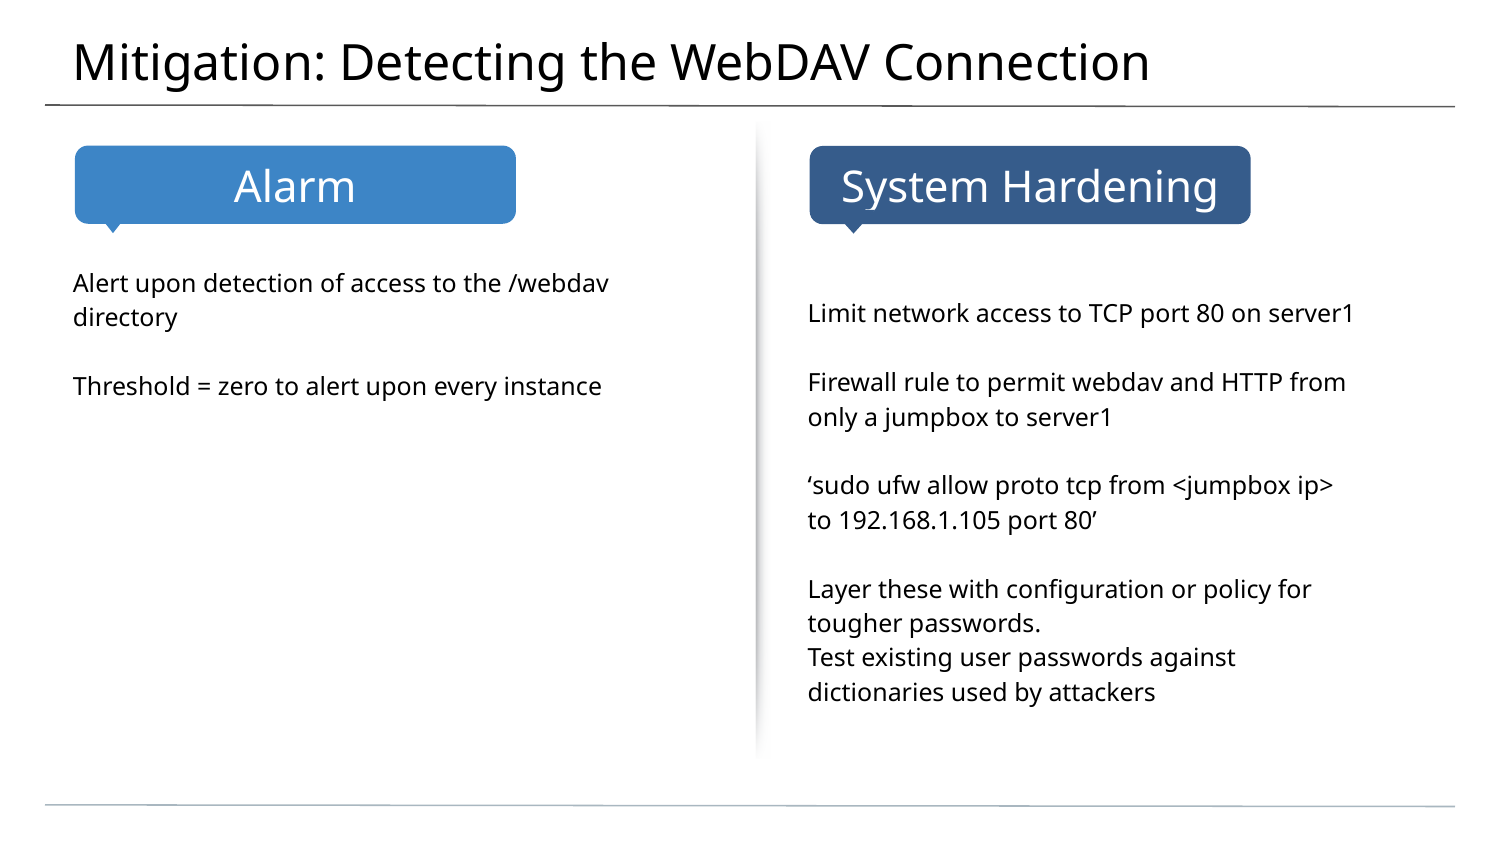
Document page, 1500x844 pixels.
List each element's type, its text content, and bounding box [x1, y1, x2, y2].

subtitle Alert upon detection of access to the /webdav directory Threshold = zero to alert upon every instance [0, 262, 704, 805]
picture [703, 107, 839, 782]
subtitle Limit network access to TCP port 80 on server1 Firewall rule to permit webdav and HTTP from only a jumpbox to server1 ‘sudo ufw allow proto tcp from <jumpbox ip> to 192.168.1.105 port 80’ Layer these with configuration or policy for tougher passwords. Test existing user passwords against dictionaries used by attackers [732, 263, 1438, 805]
title Mitigation: Detecting the WebDAV Connection [0, 0, 1500, 88]
